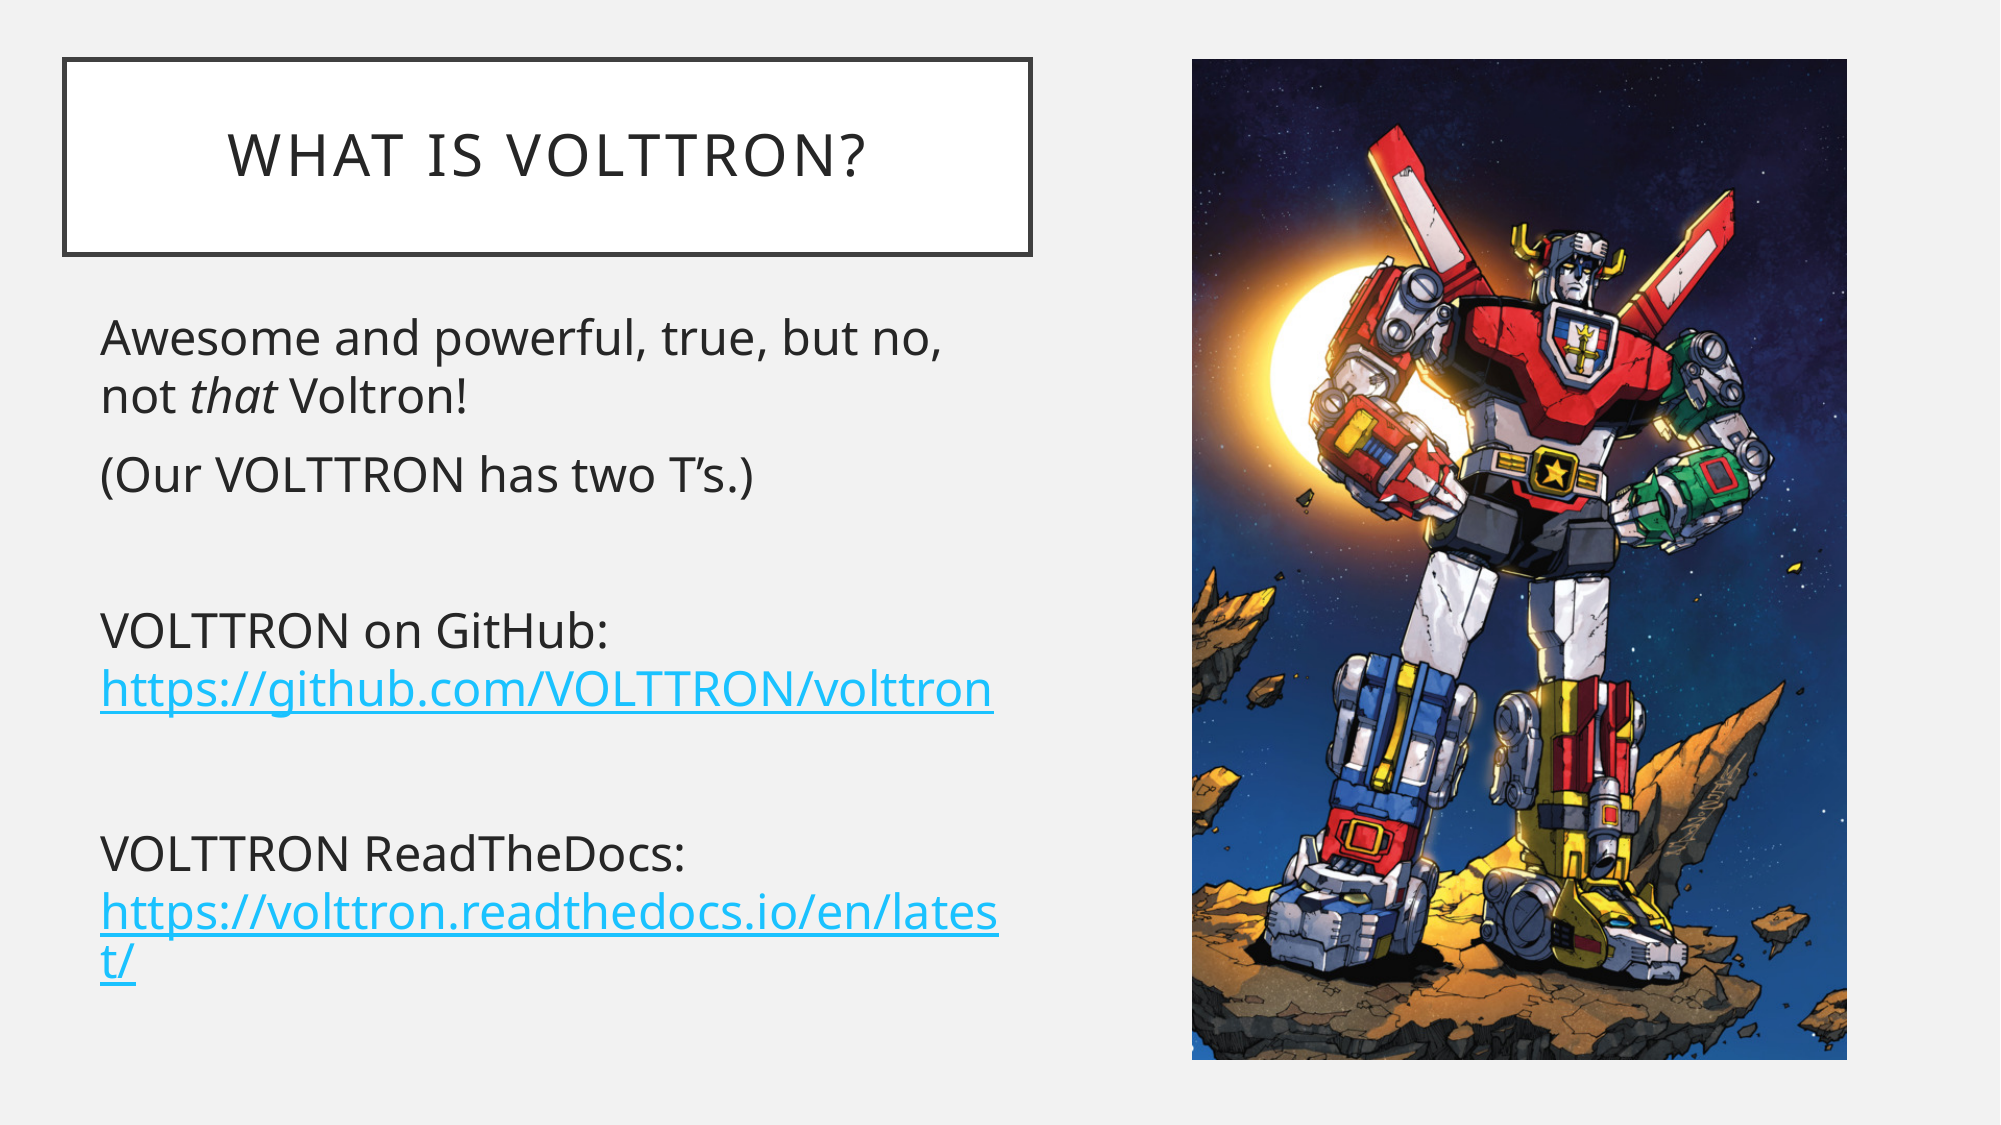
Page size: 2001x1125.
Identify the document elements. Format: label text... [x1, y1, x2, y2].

picture [1192, 59, 1847, 1060]
title What is VOLTTRON? [62, 57, 1033, 257]
list Awesome and powerful, true, but no, not that Voltron! (Our VOLTTRON has two T’s.) VOLTTRON on GitHub: https://github.com/VOLTTRON/volttron VOLTTRON ReadTheDocs: https://volttron.readthedocs.io/en/latest/ [85, 299, 1031, 1014]
